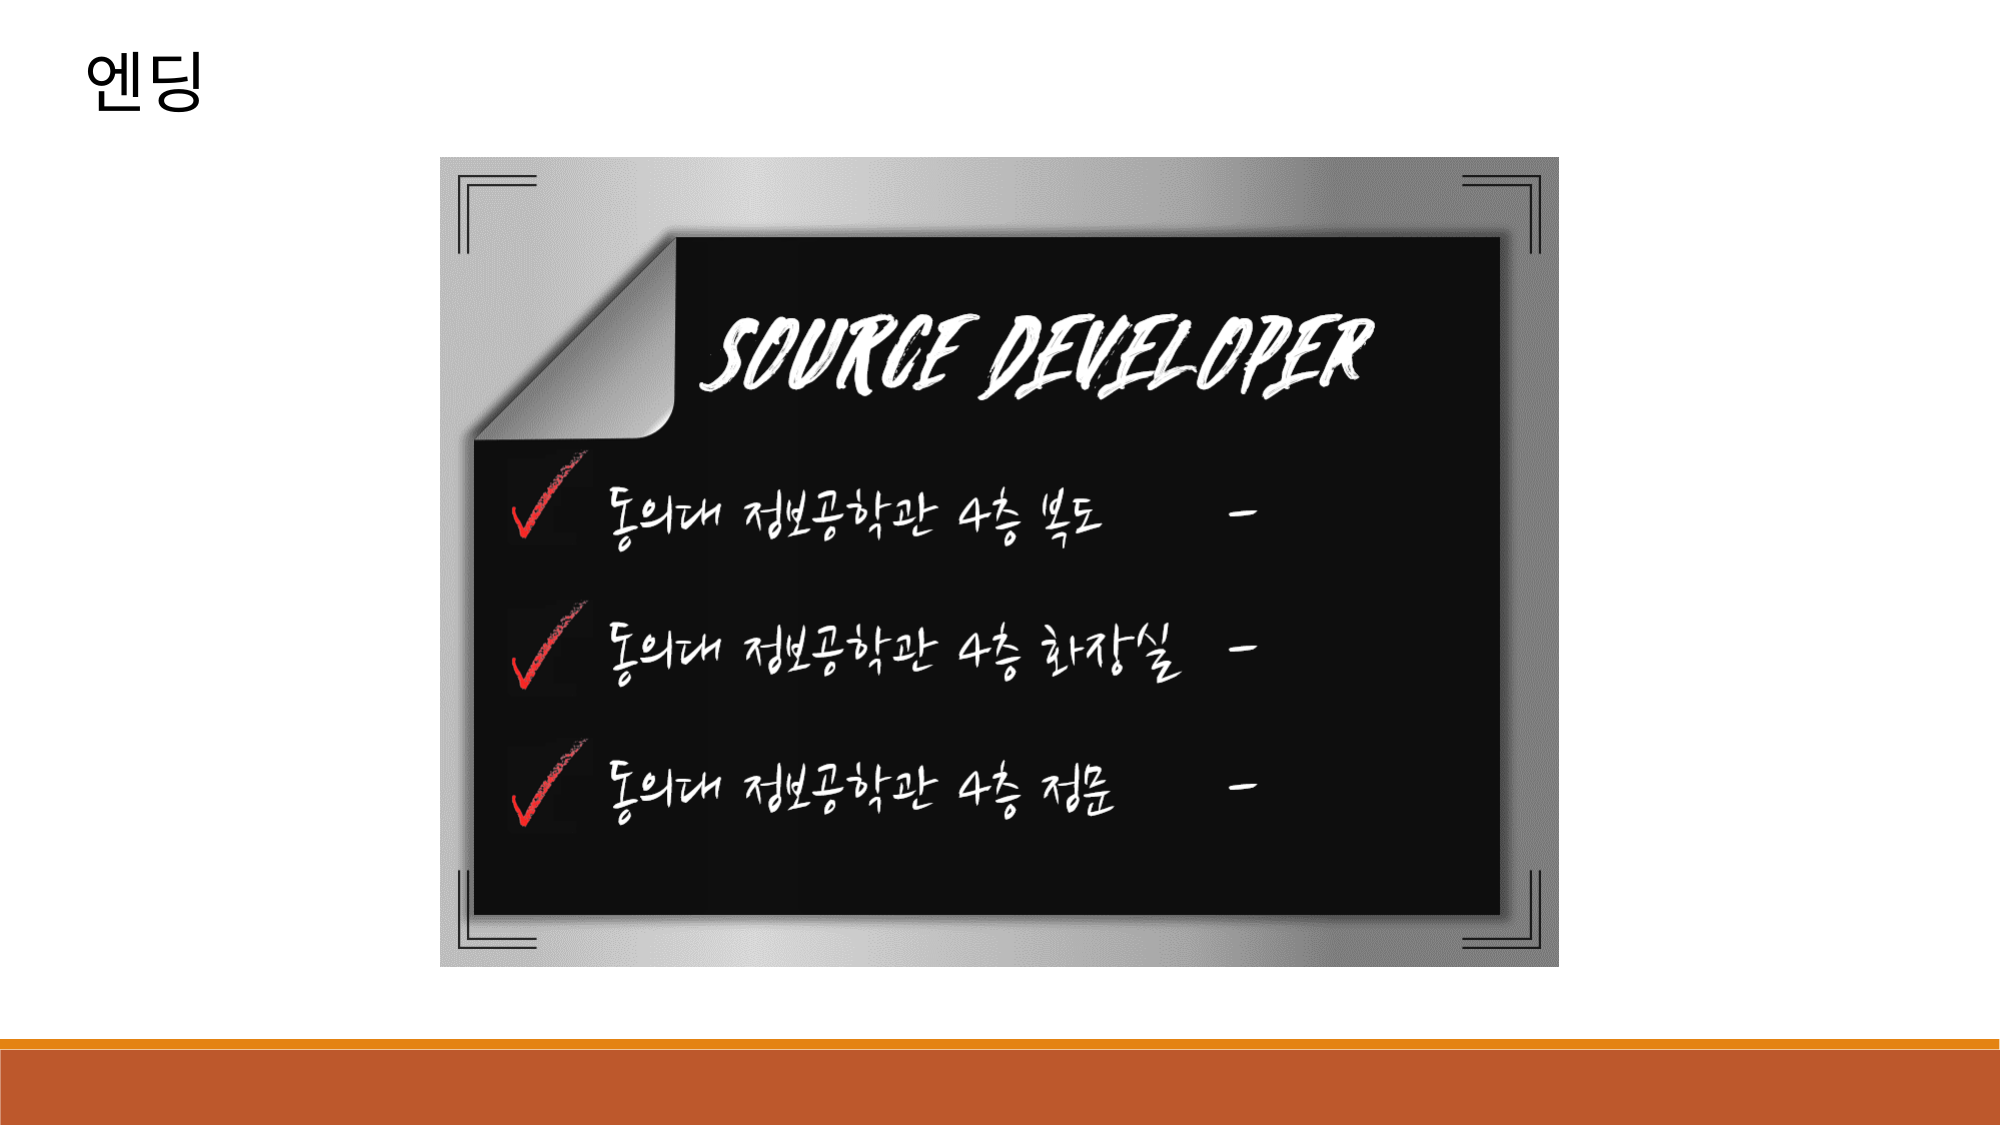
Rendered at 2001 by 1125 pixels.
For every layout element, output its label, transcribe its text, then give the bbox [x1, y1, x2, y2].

text_box 엔딩 [70, 33, 659, 128]
picture [440, 157, 1560, 968]
